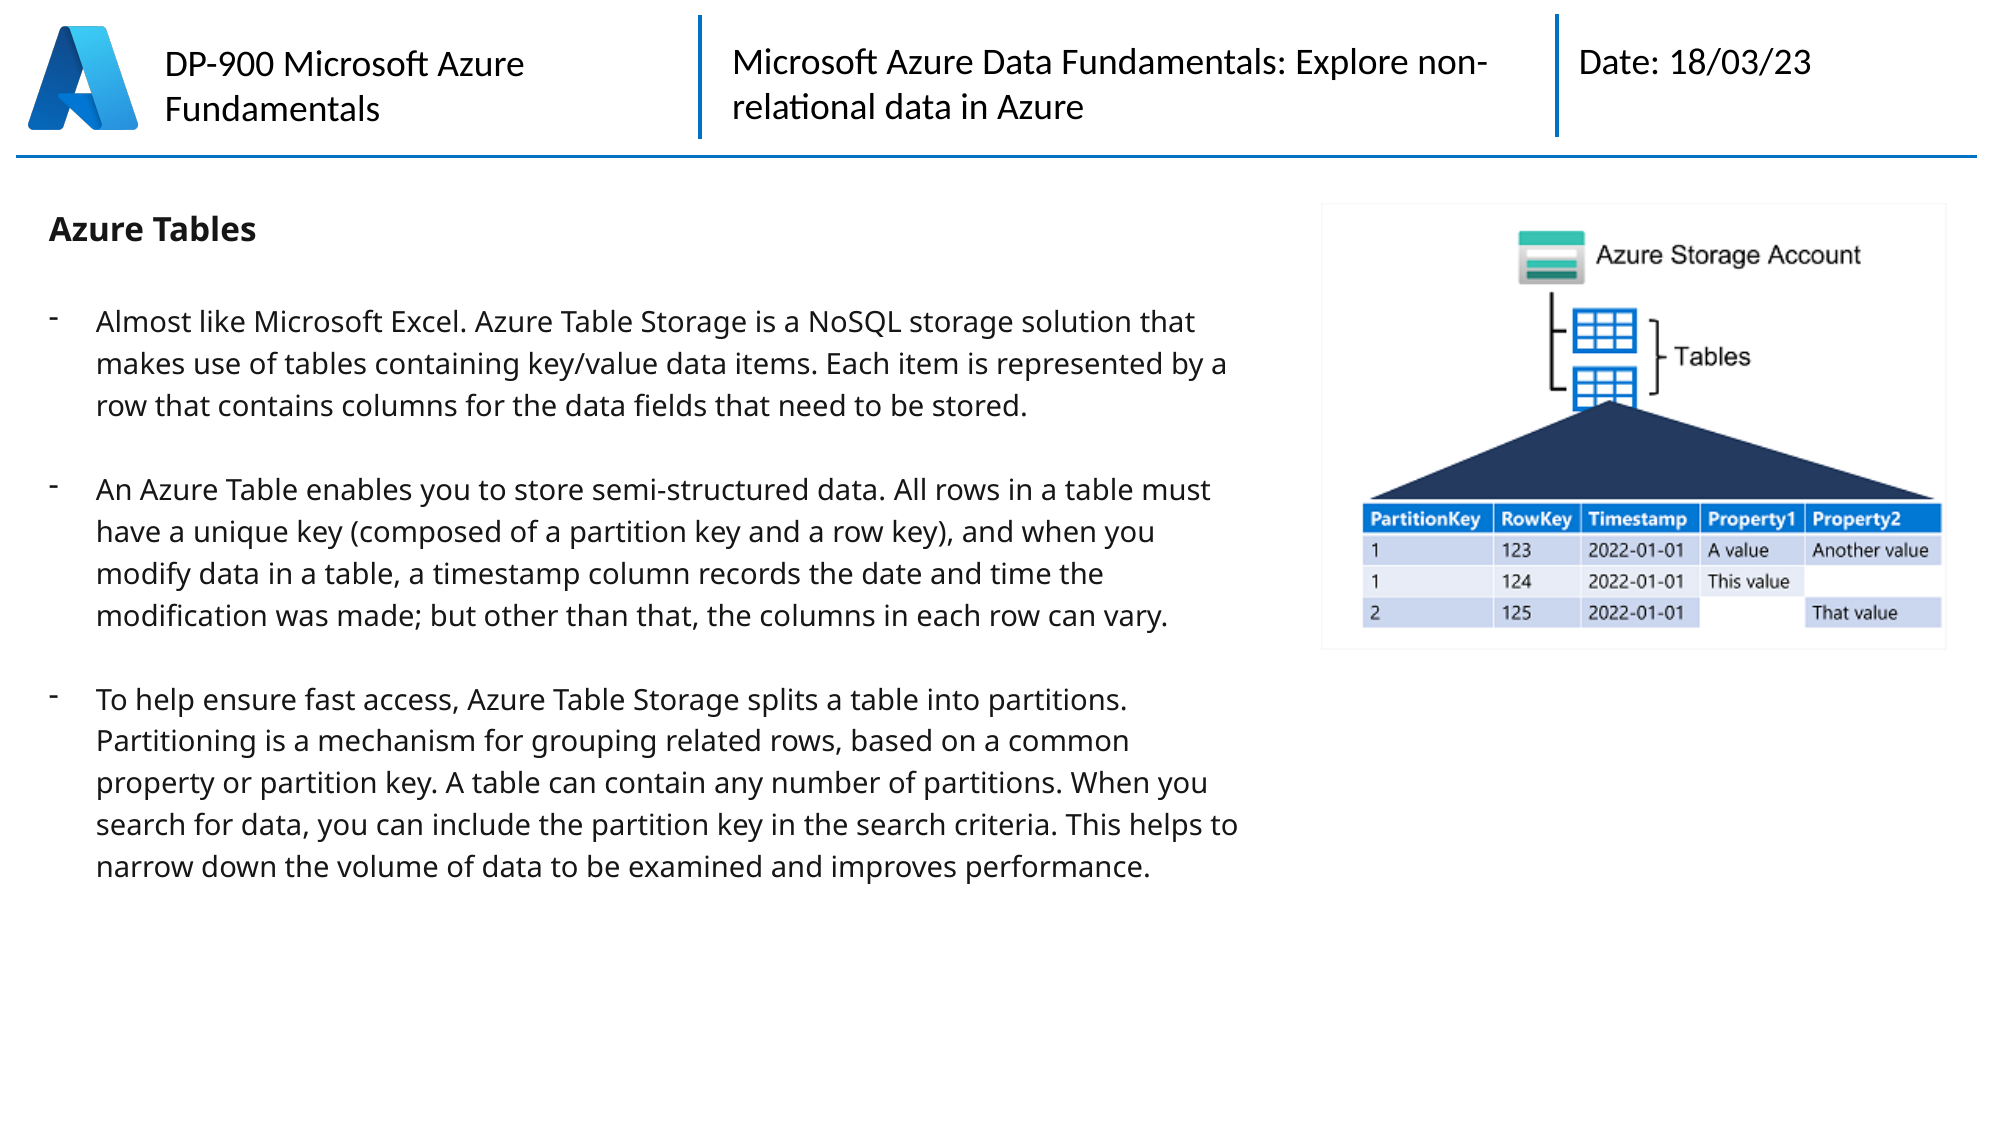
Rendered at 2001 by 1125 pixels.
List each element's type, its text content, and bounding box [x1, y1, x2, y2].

picture [23, 18, 143, 138]
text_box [16, 13, 1978, 157]
picture [1321, 203, 1947, 650]
text_box Azure Tables Almost like Microsoft Excel. Azure Table Storage is a NoSQL storage solution that makes use of tables containing key/value data items. Each item is represented by a row that contains columns for the data fields that need to be stored. An Azure Table enables you to store semi-structured data. All rows in a table must have a unique key (composed of a partition key and a row key), and when you modify data in a table, a timestamp column records the date and time the modification was made; but other than that, the columns in each row can vary. To help ensure fast access, Azure Table Storage splits a table into partitions. Partitioning is a mechanism for grouping related rows, based on a common property or partition key. A table can contain any number of partitions. When you search for data, you can include the partition key in the search criteria. This helps to narrow down the volume of data to be examined and improves performance. [34, 193, 1263, 891]
